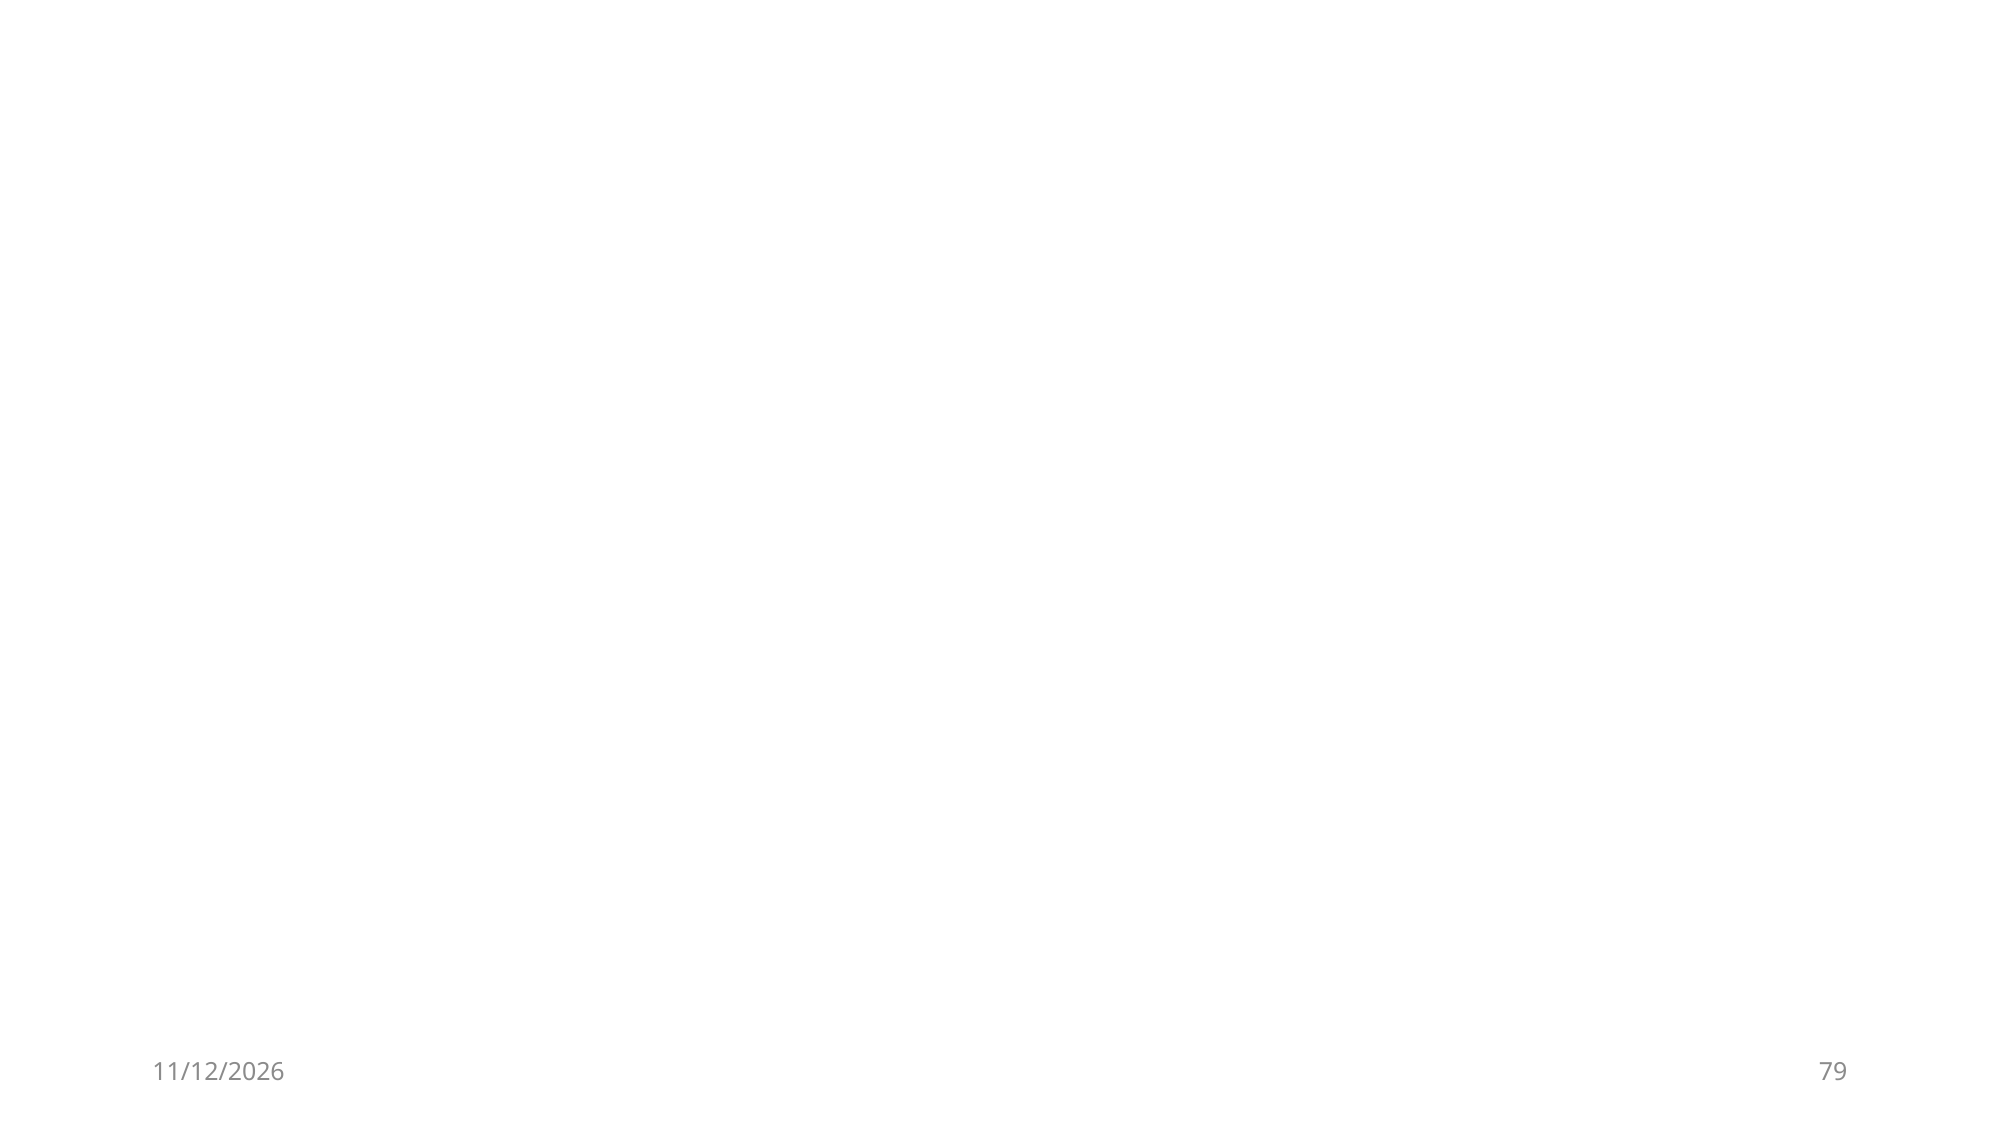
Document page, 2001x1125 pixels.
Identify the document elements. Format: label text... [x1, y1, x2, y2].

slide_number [137, 1042, 588, 1103]
slide_number 79 [1412, 1042, 1863, 1103]
